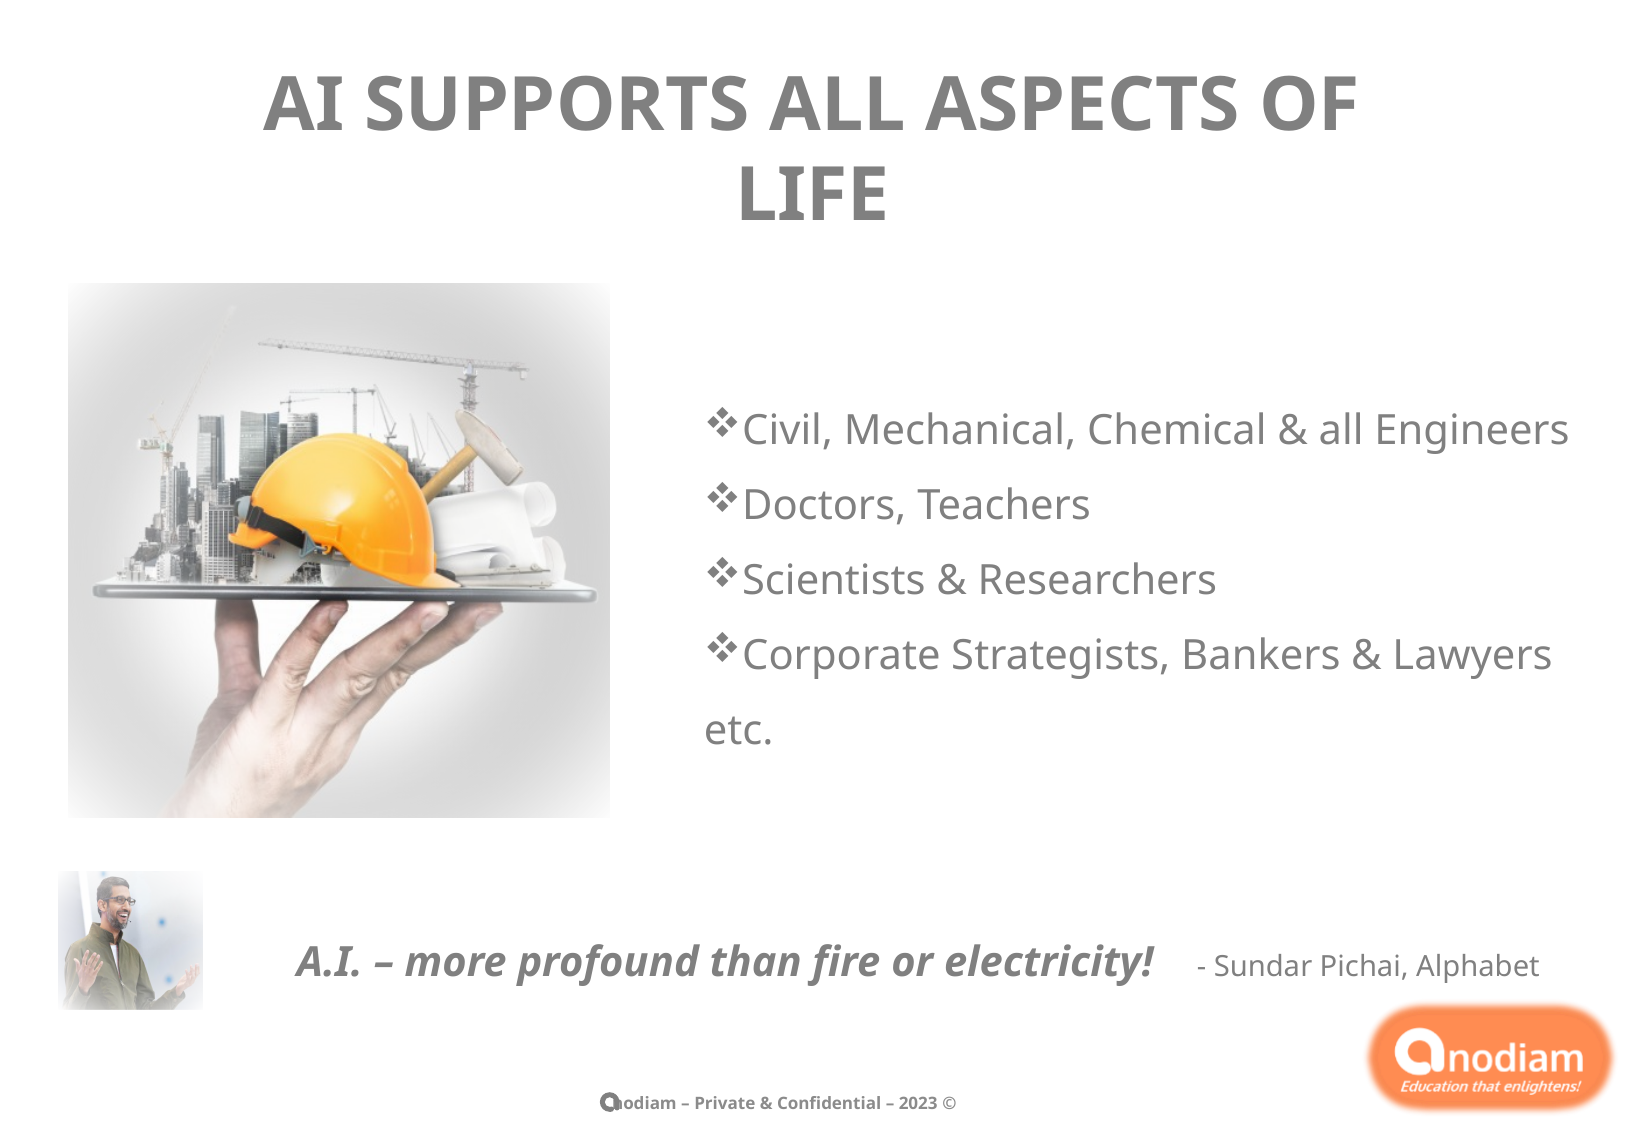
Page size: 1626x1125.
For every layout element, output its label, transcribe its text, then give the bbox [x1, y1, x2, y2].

picture [68, 283, 610, 818]
text_box [68, 282, 611, 823]
text_box A.I. – more profound than fire or electricity! - Sundar Pichai, Alphabet C.E.O. [197, 877, 1555, 1063]
text_box [598, 1091, 622, 1113]
text_box Civil, Mechanical, Chemical & all Engineers Doctors, Teachers Scientists & Researchers Corporate Strategists, Bankers & Lawyers etc. [689, 370, 1625, 760]
picture [1358, 995, 1623, 1121]
picture [58, 871, 203, 1010]
text_box AI Supports All Aspects of Life [201, 47, 1423, 243]
footer nodiam – Private & Confidential – 2023 © [512, 1078, 1062, 1125]
